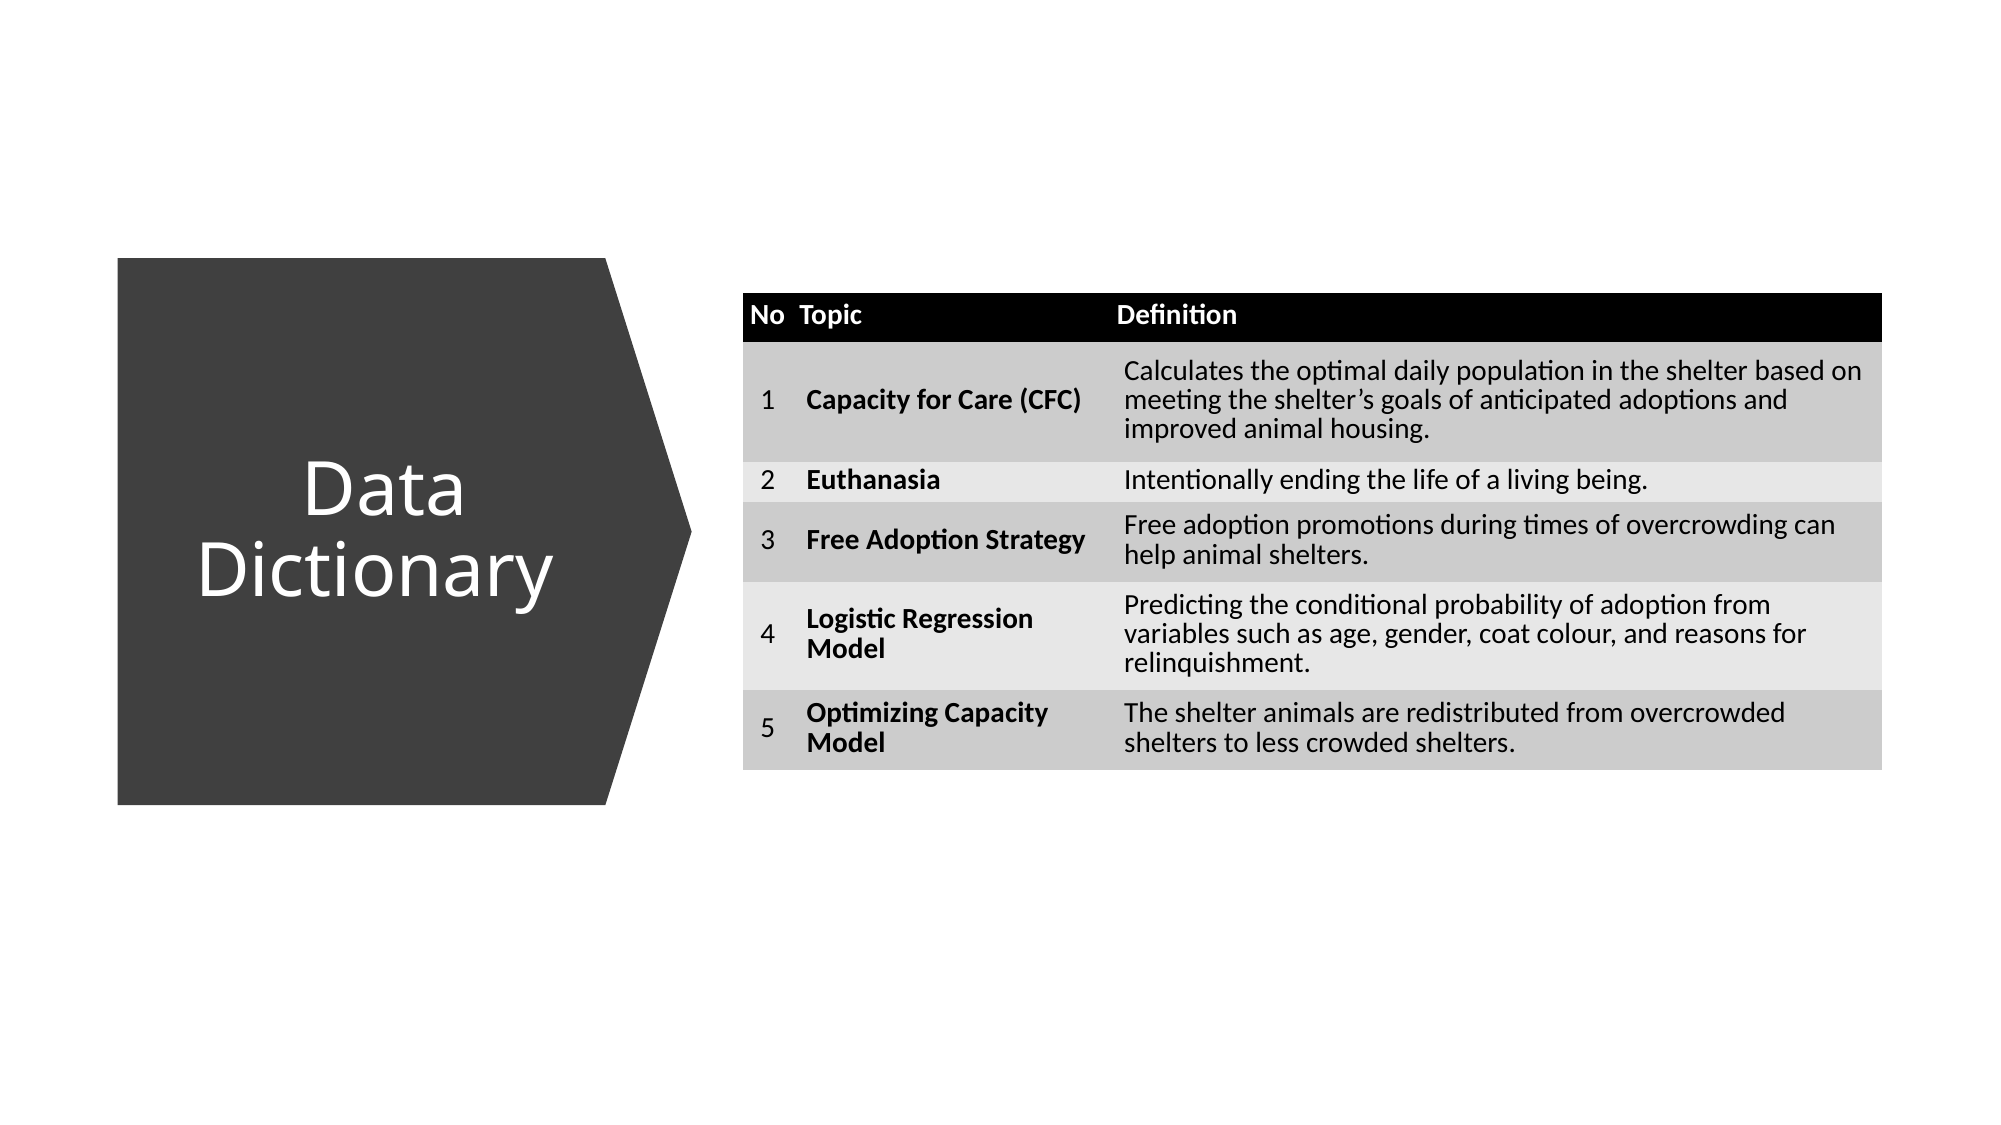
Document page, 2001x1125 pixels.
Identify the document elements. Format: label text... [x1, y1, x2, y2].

table_cell 2 [743, 462, 793, 502]
table_cell 3 [743, 502, 793, 582]
table_cell Free Adoption Strategy [793, 502, 1110, 582]
table_cell Predicting the conditional probability of adoption from variables such as age, gender, coat colour, and reasons for relinquishment. [1110, 582, 1882, 690]
title Data Dictionary [168, 322, 601, 741]
table_cell 1 [743, 342, 793, 462]
table_cell Calculates the optimal daily population in the shelter based on meeting the shelter’s goals of anticipated adoptions and improved animal housing. [1110, 342, 1882, 462]
table_cell 5 [743, 690, 793, 770]
table_cell Intentionally ending the life of a living being. [1110, 462, 1882, 502]
table_header Definition [1110, 293, 1882, 342]
table_cell Logistic Regression Model [793, 582, 1110, 690]
table_cell 4 [743, 582, 793, 690]
text_box [116, 257, 693, 807]
table_cell Capacity for Care (CFC) [793, 342, 1110, 462]
table_cell The shelter animals are redistributed from overcrowded shelters to less crowded shelters. [1110, 690, 1882, 770]
table_cell Free adoption promotions during times of overcrowding can help animal shelters. [1110, 502, 1882, 582]
table_cell Euthanasia [793, 462, 1110, 502]
table_header Topic [793, 293, 1110, 342]
table_cell Optimizing Capacity Model [793, 690, 1110, 770]
table_header No [743, 293, 793, 342]
